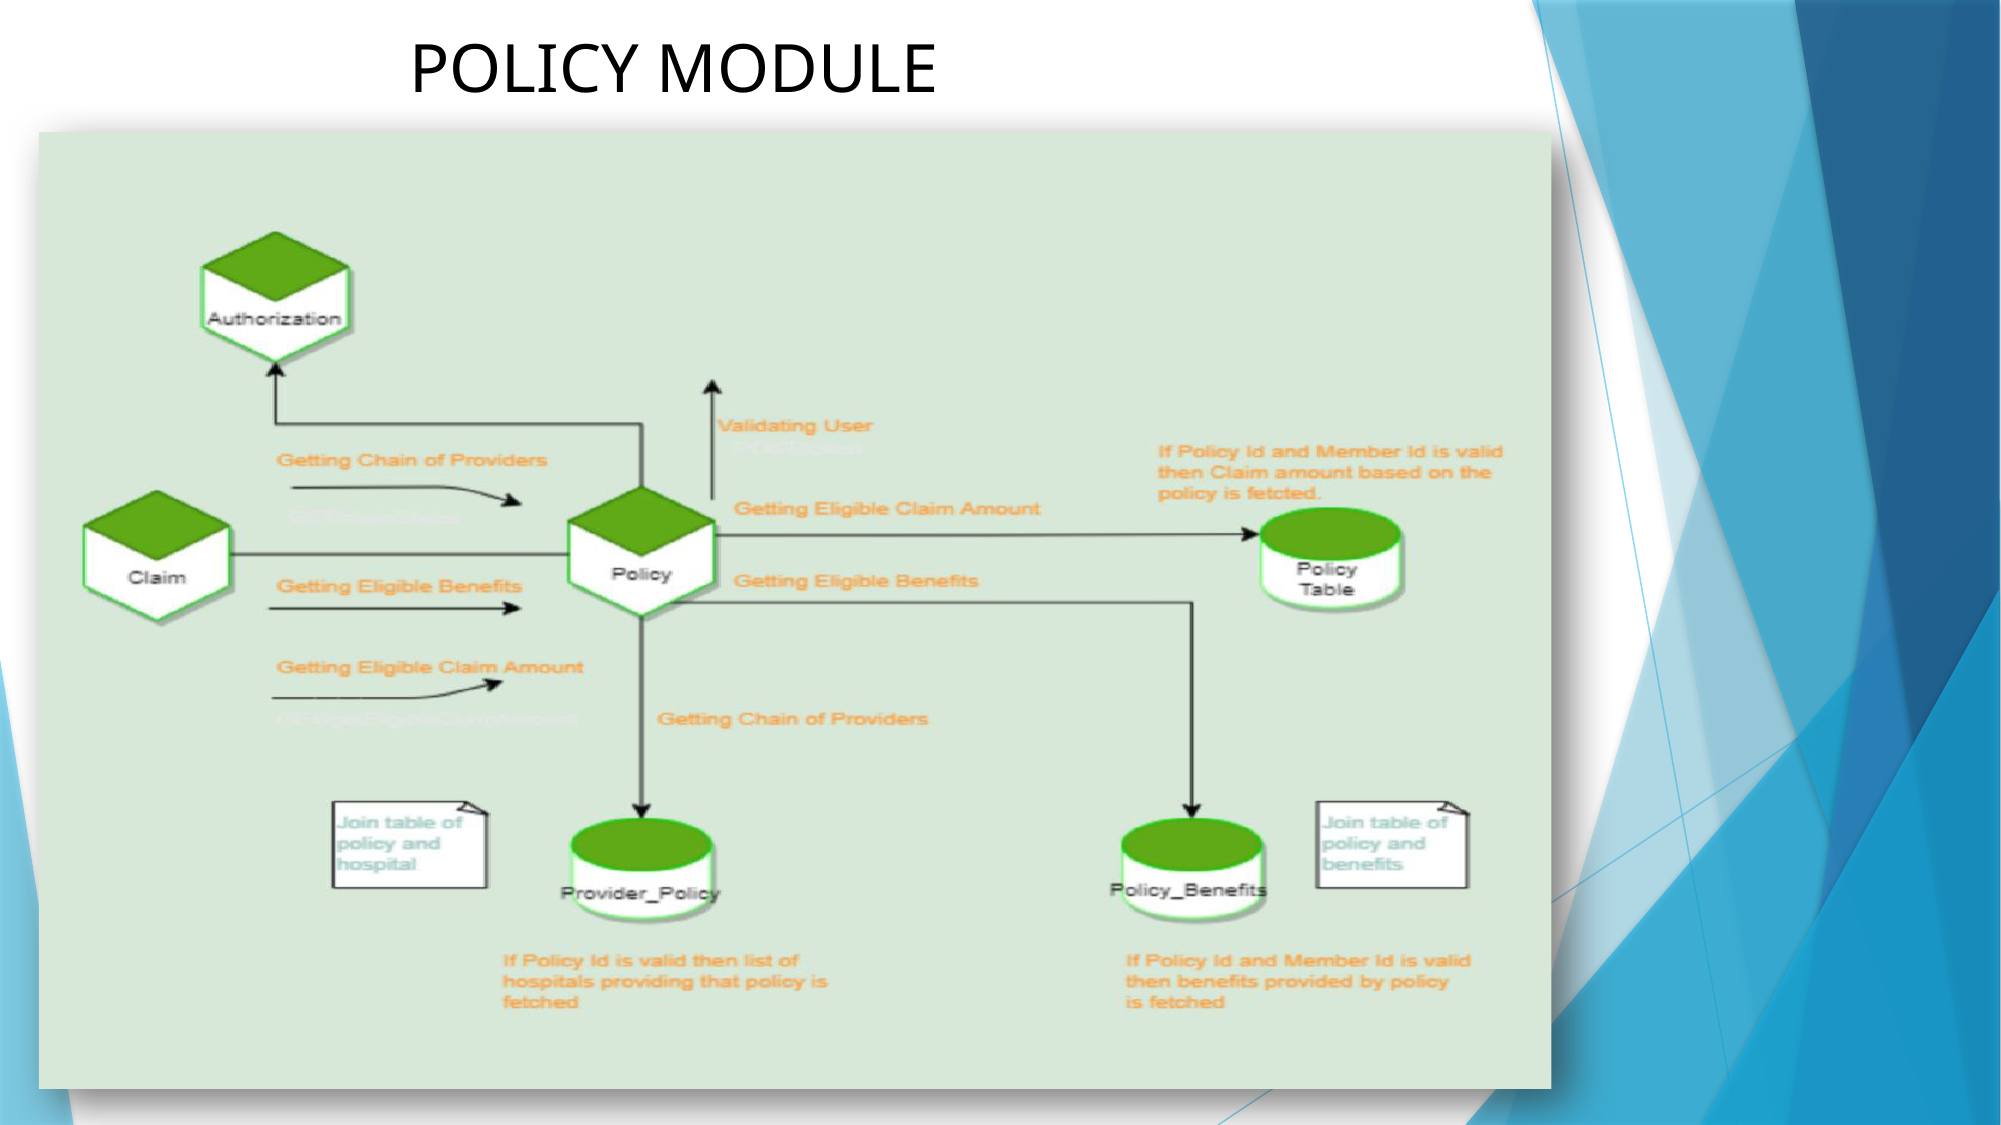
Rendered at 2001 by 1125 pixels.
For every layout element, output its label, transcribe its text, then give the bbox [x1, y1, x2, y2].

text_box POLICY MODULE [394, 18, 1050, 113]
picture [38, 131, 1552, 1090]
